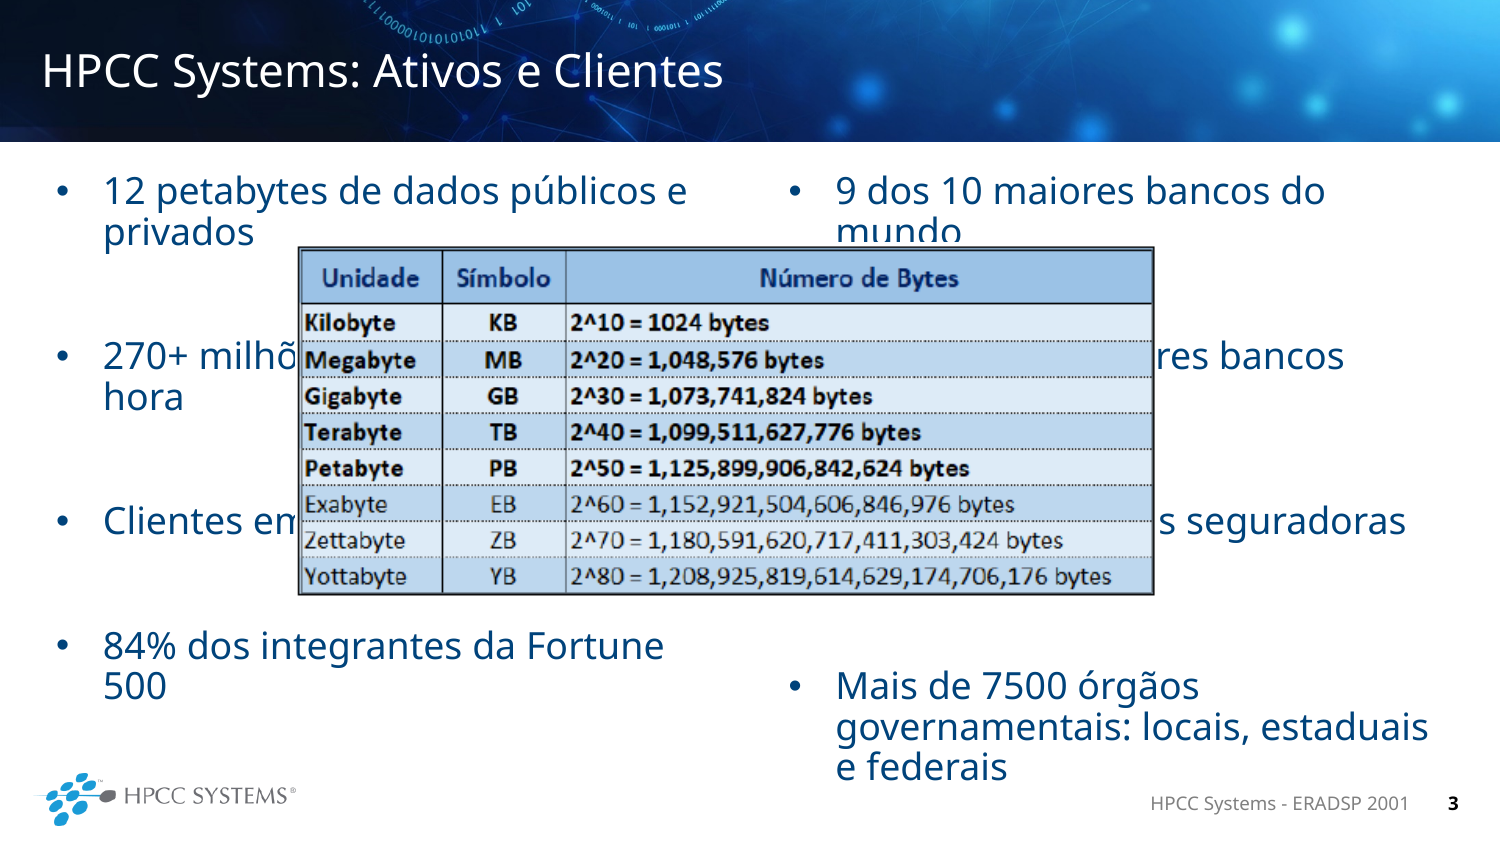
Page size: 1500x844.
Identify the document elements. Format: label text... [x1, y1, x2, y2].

footer HPCC Systems - ERADSP 2001 [851, 781, 1410, 827]
list 12 petabytes de dados públicos e privados 270+ milhões de transações por hora Clientes em mais de 180 países 84% dos integrantes da Fortune 500 [41, 164, 727, 760]
picture [295, 242, 1158, 602]
picture [28, 765, 300, 834]
slide_number 3 [1410, 781, 1459, 827]
title HPCC Systems: Ativos e Clientes [41, 48, 1458, 156]
picture [0, 0, 1500, 142]
list 9 dos 10 maiores bancos do mundo 100% dos 50 maiores bancos americanos 98 das 100 maiores seguradoras do mundo Mais de 7500 órgãos governamentais: locais, estaduais e federais [773, 164, 1458, 760]
